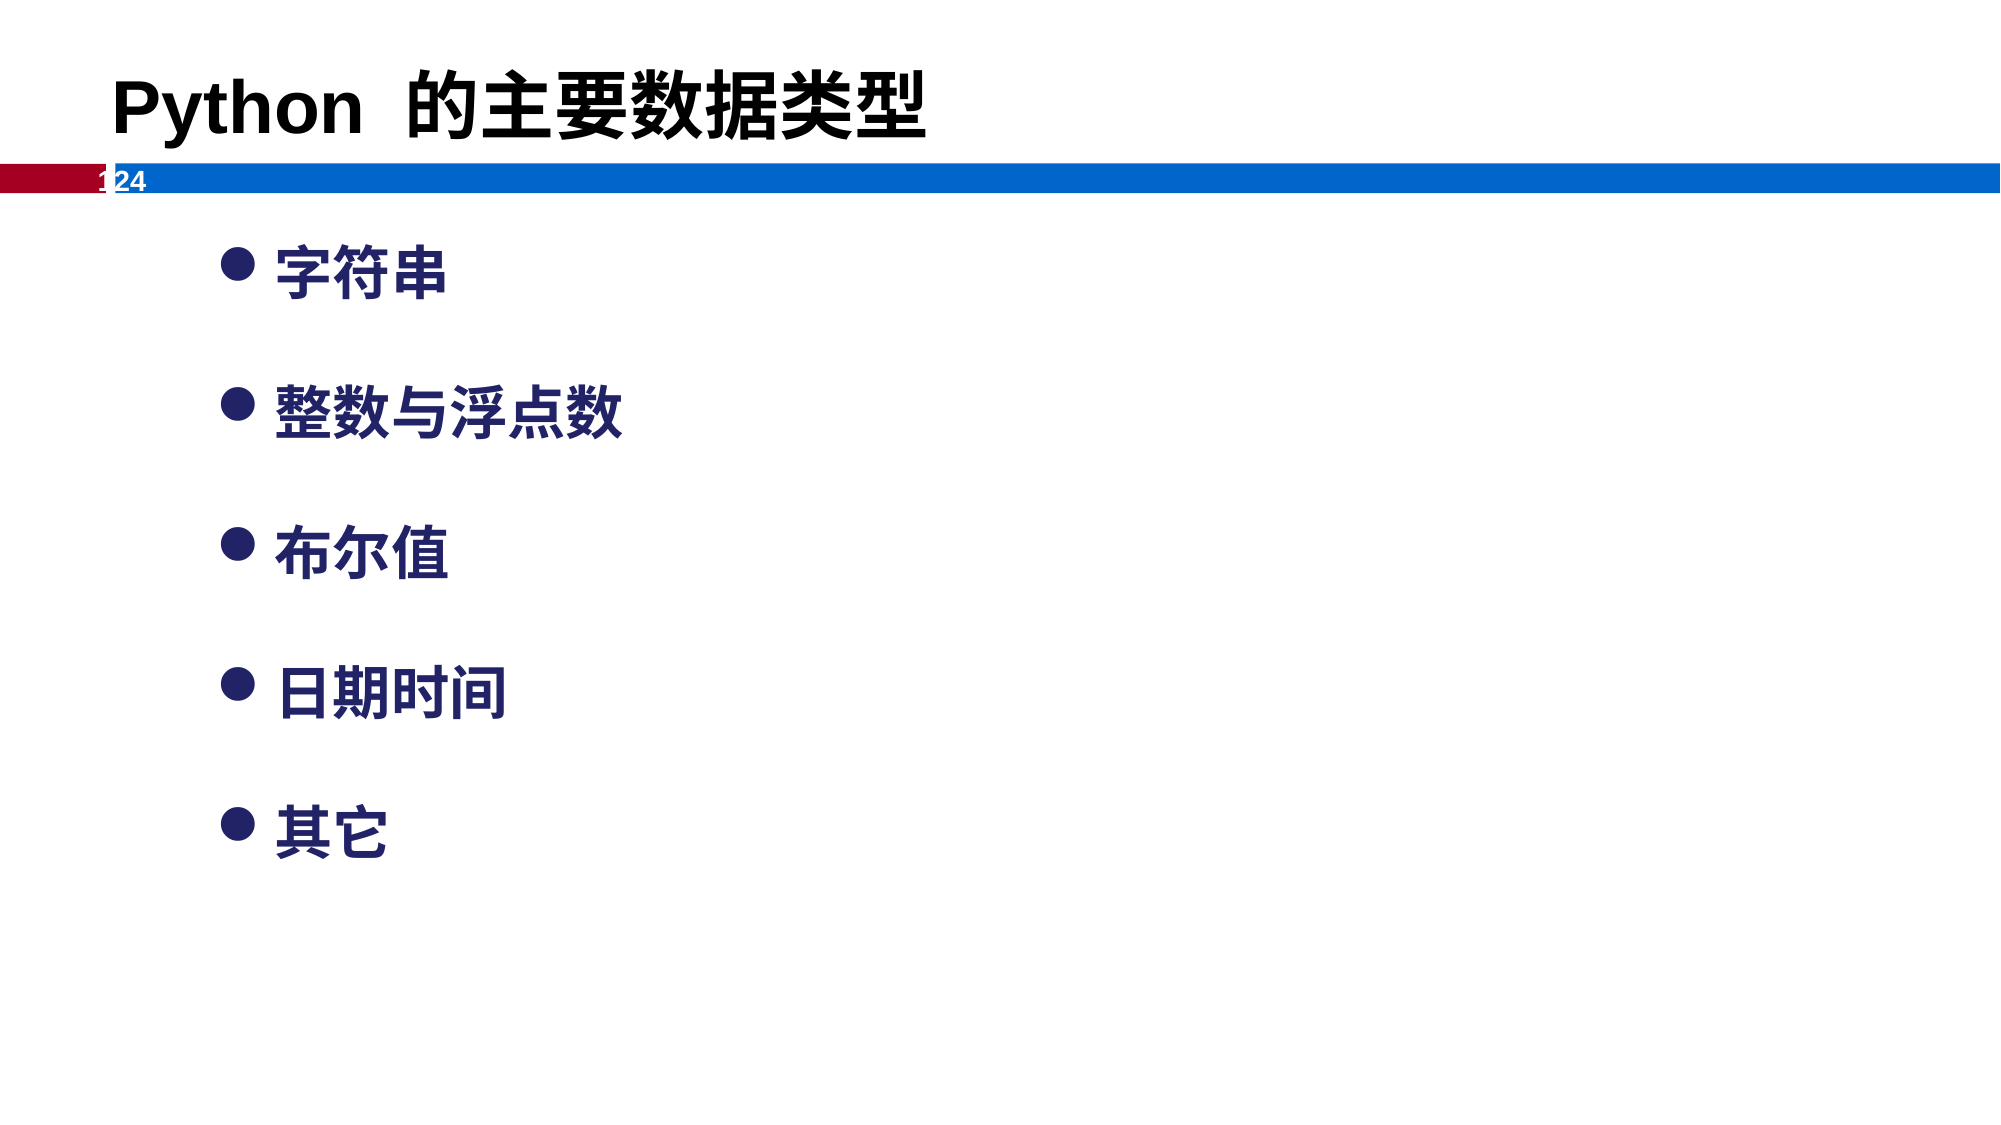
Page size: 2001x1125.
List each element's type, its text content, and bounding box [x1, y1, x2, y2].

text_box 字符串 整数与浮点数 布尔值 日期时间 其它 [201, 229, 1483, 934]
text_box Python 的主要数据类型 [96, 51, 1008, 249]
